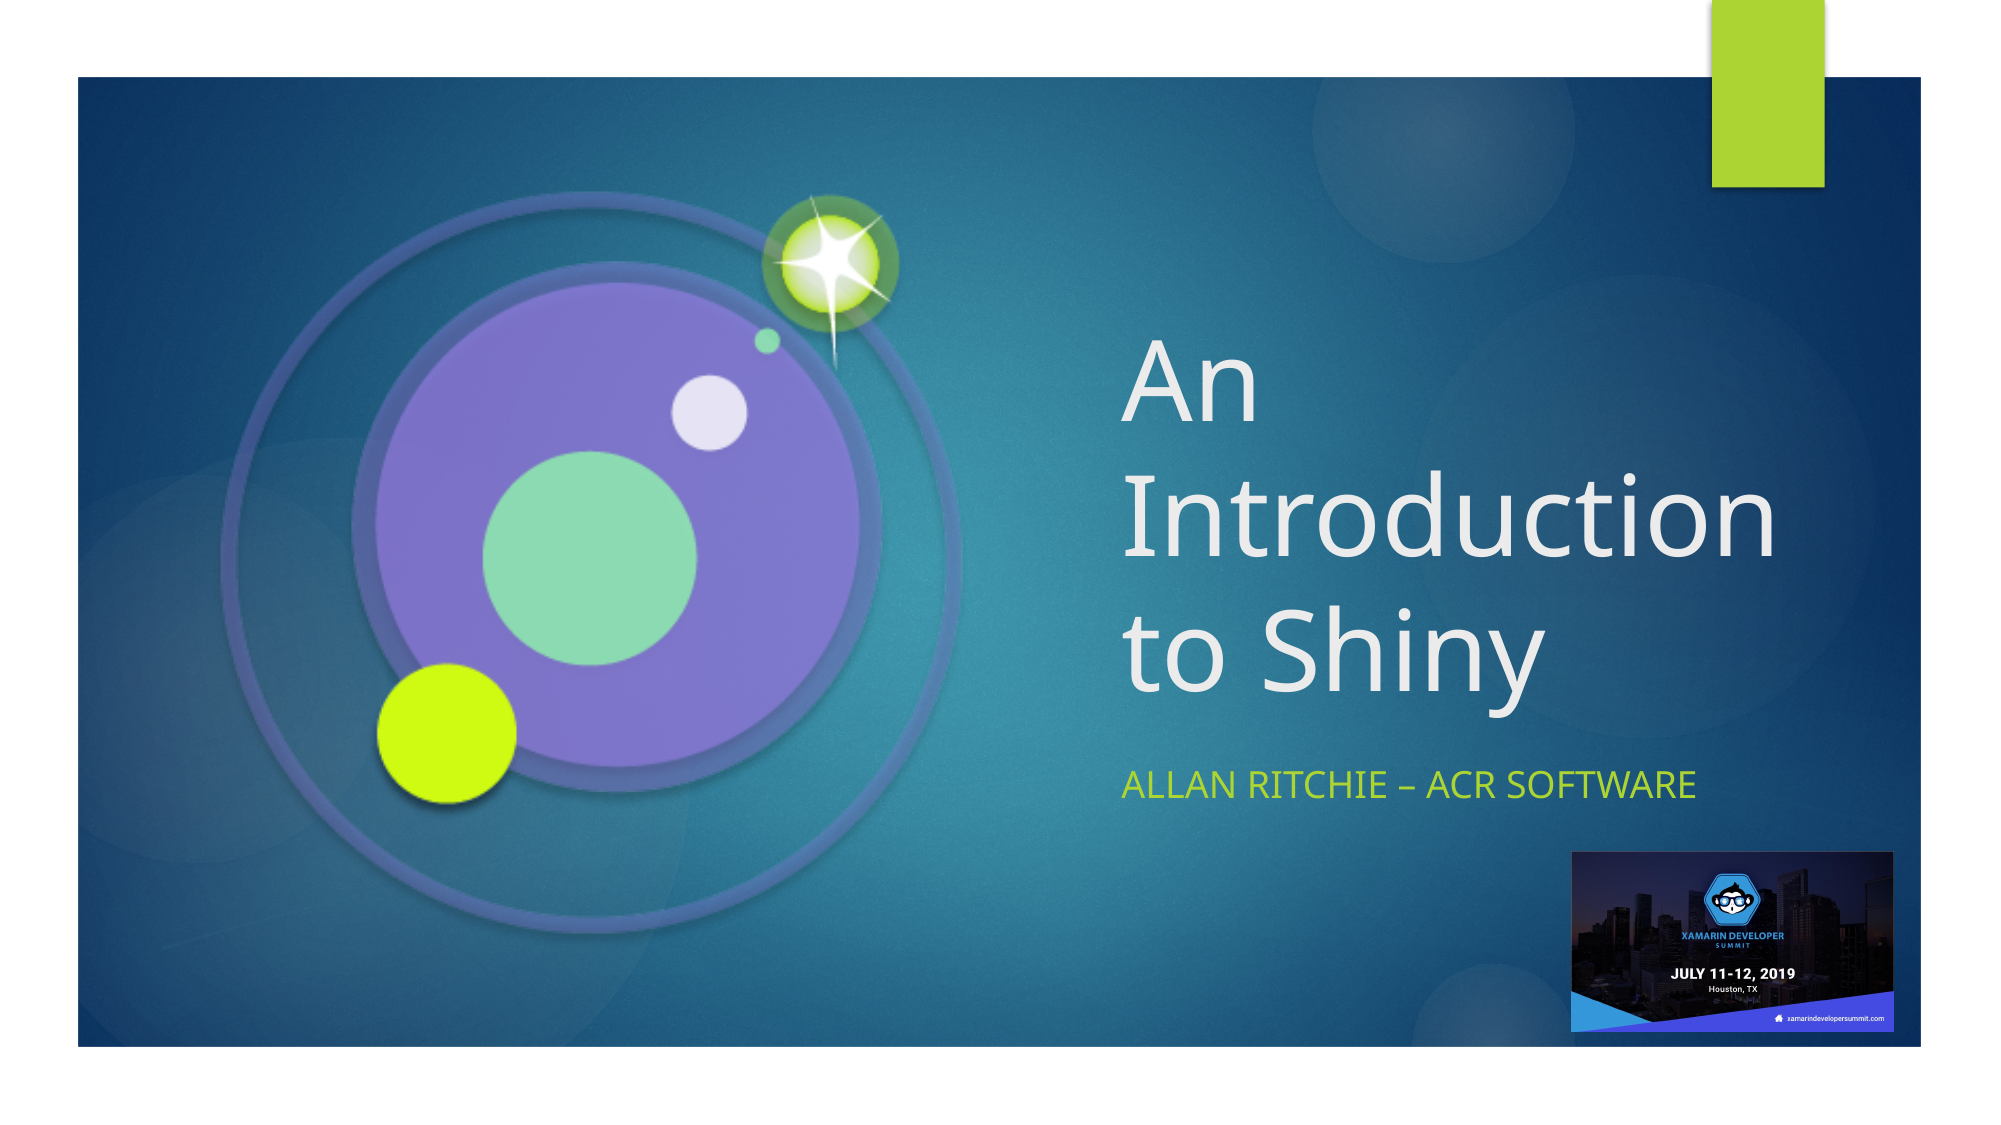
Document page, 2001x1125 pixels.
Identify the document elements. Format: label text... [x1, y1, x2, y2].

subtitle Allan Ritchie – ACR SOFtware [1106, 753, 1894, 1020]
picture [1571, 851, 1894, 1033]
picture [211, 182, 971, 943]
title An Introduction to Shiny [1106, 159, 1894, 721]
